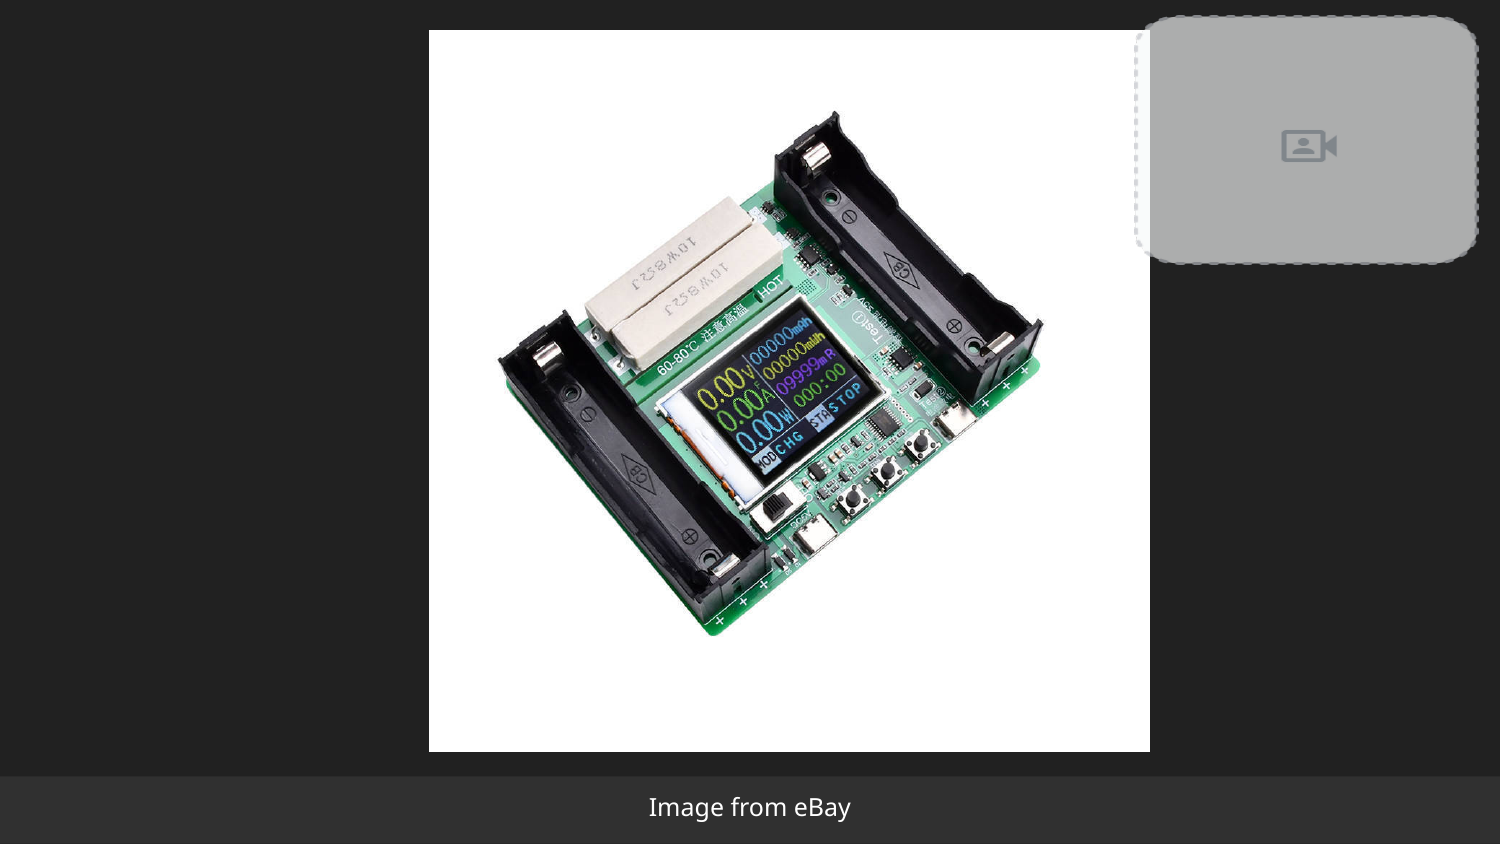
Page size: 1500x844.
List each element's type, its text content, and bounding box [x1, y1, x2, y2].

title Image from eBay [0, 776, 1500, 844]
picture [429, 14, 1479, 752]
